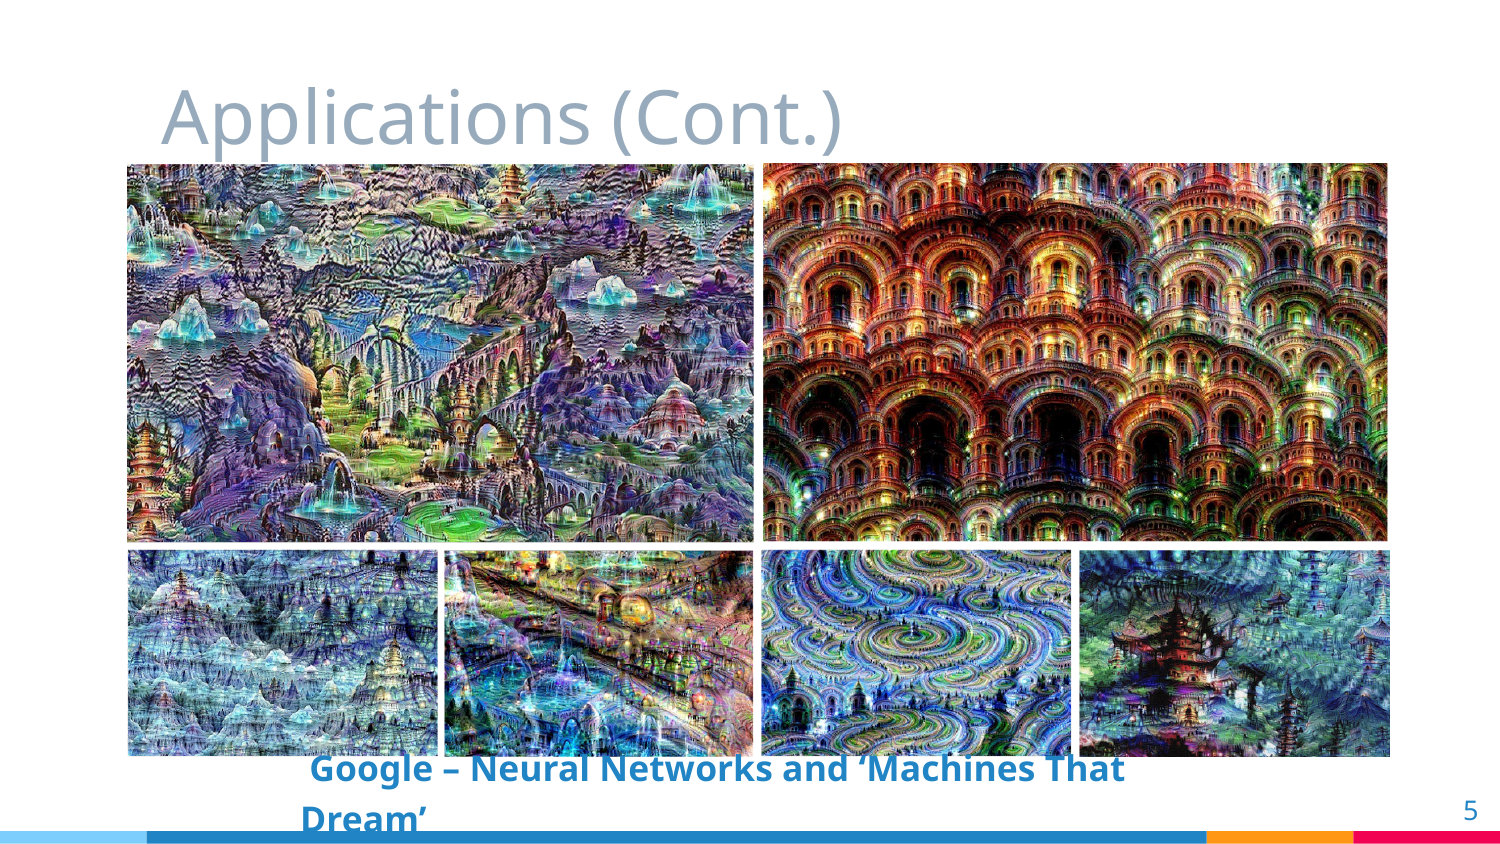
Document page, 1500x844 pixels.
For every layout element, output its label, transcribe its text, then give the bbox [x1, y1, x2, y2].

picture [127, 162, 1390, 757]
slide_number ‹#› [1403, 779, 1494, 844]
title Applications (Cont.) [146, 33, 1207, 161]
list Google – Neural Networks and ‘Machines That Dream’ [285, 776, 1204, 844]
